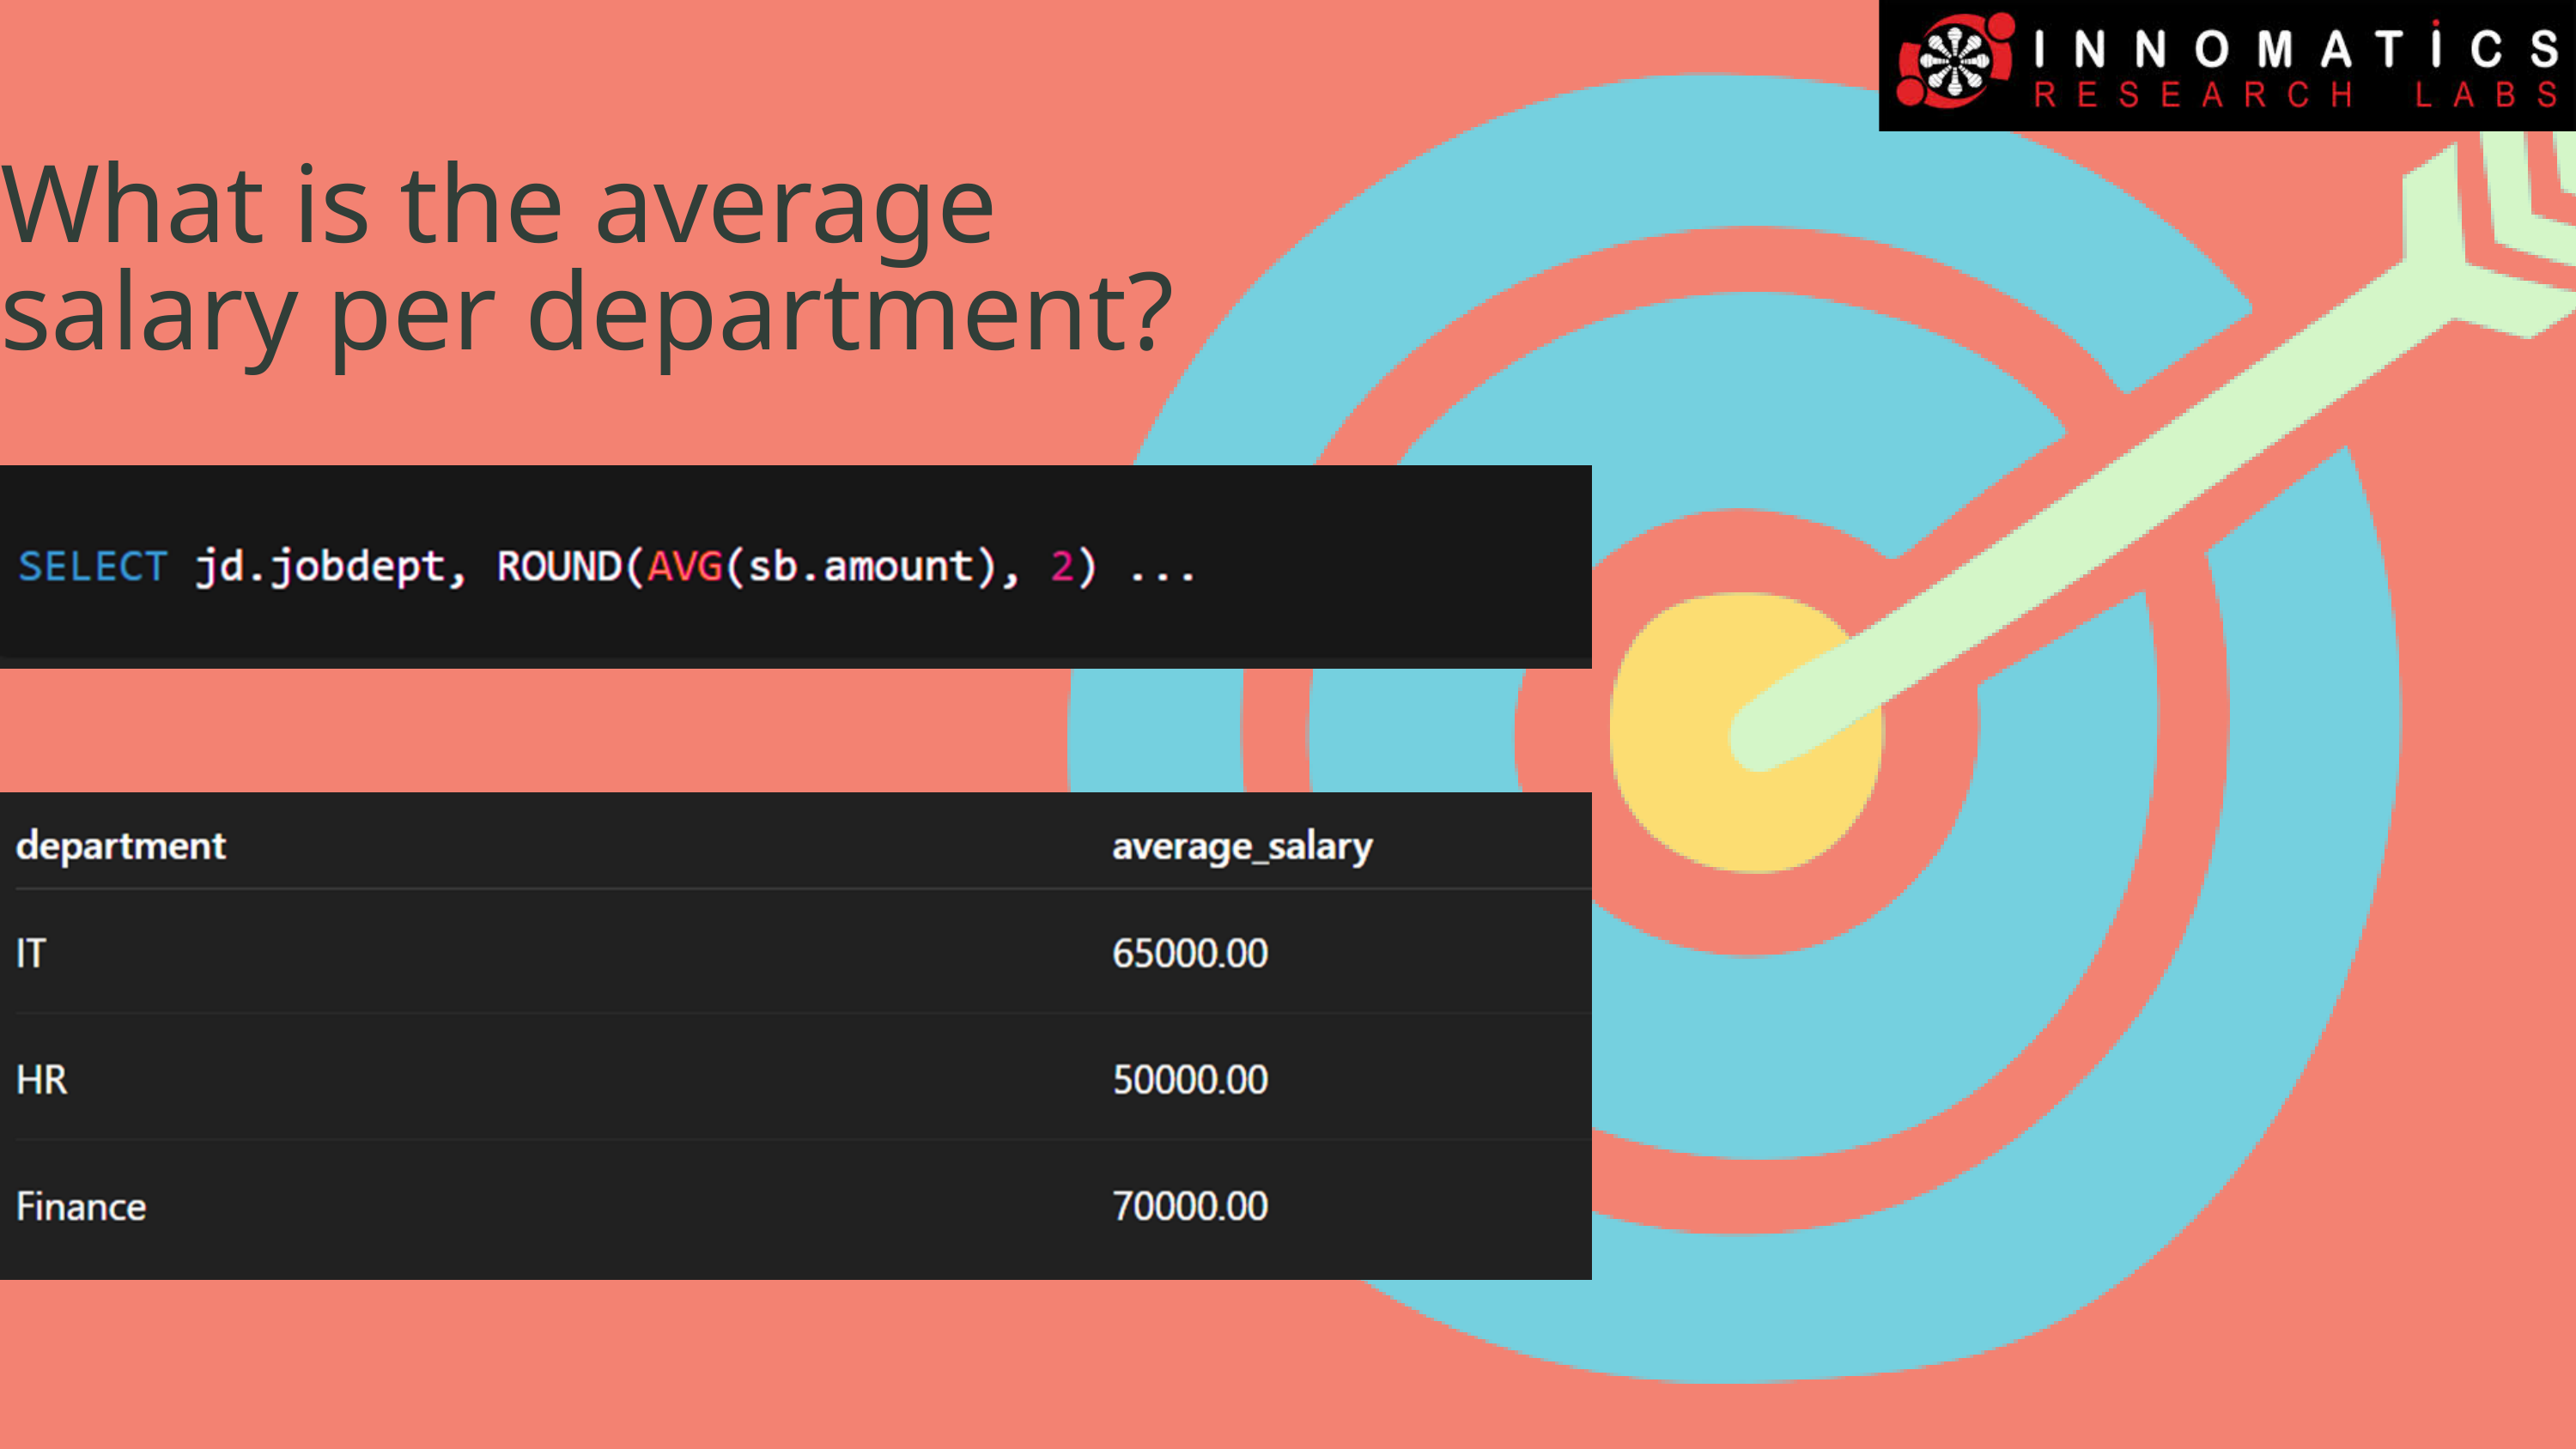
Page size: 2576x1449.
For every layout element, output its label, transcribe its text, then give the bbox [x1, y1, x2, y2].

text_box [1879, 0, 2576, 131]
text_box [0, 792, 1592, 1280]
text_box What is the average salary per department? [0, 156, 1038, 372]
text_box [0, 465, 1592, 669]
text_box [1038, 54, 2576, 1395]
